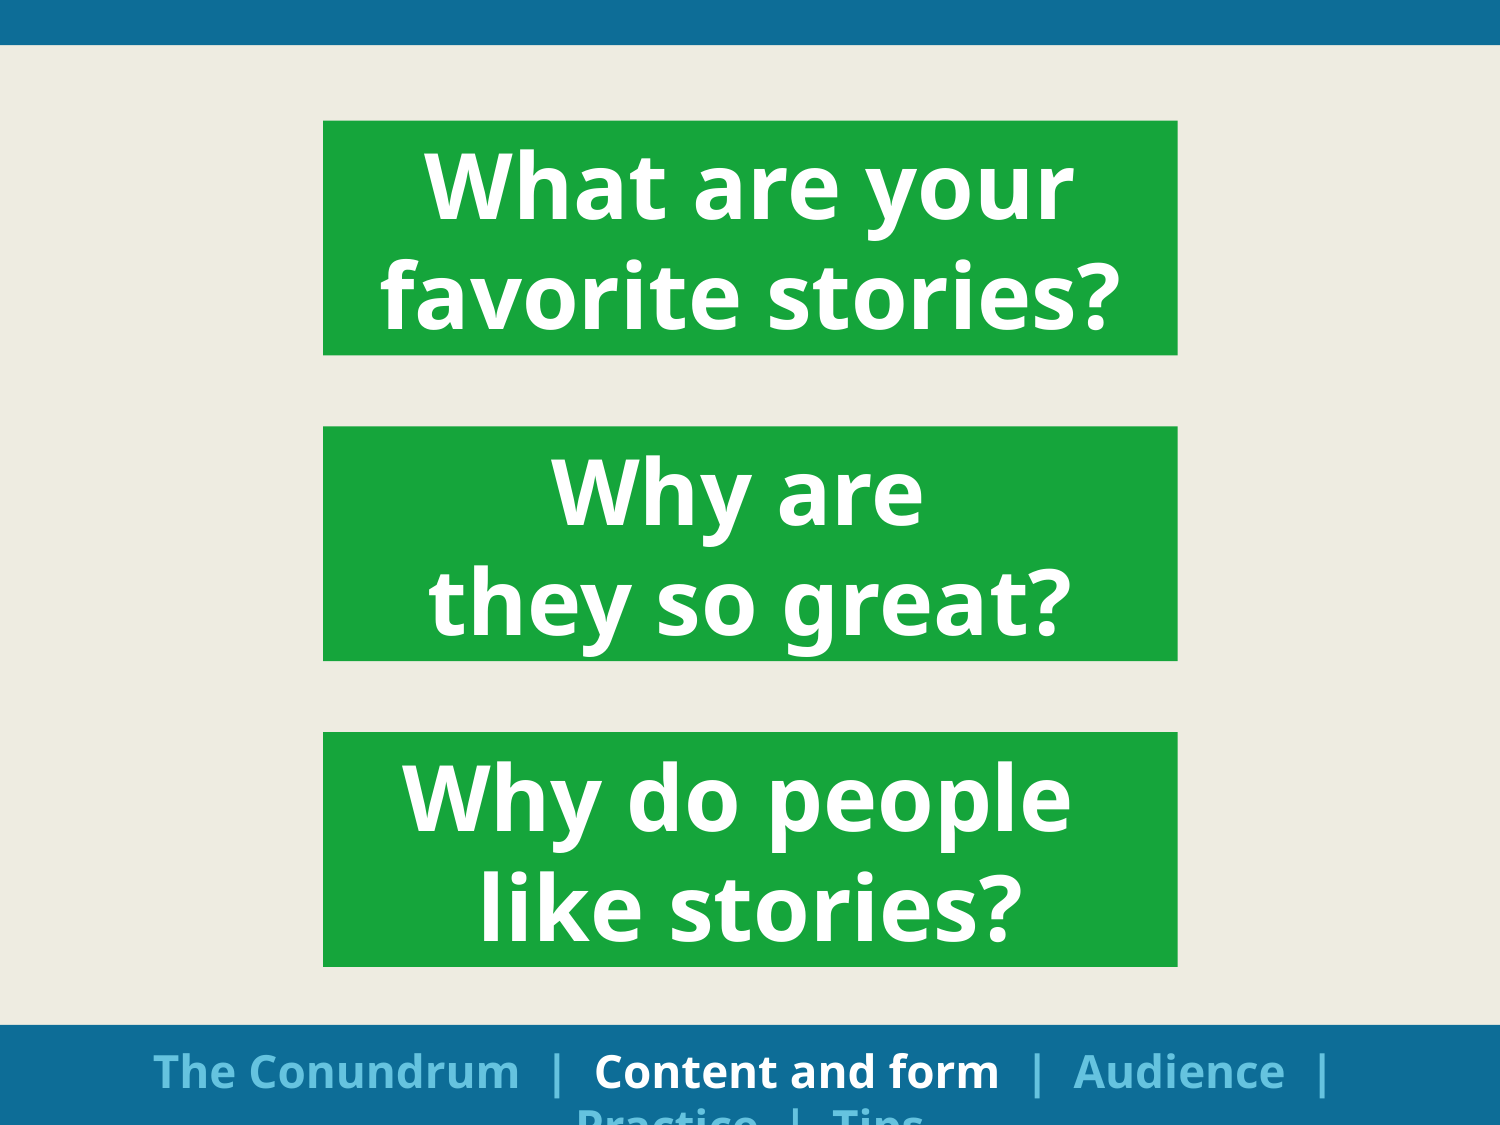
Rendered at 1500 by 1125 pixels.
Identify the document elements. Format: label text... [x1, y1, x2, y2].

text_box The Conundrum | Content and form | Audience | Practice | Tips [74, 1035, 1425, 1125]
text_box Why are they so great? [323, 426, 1178, 662]
text_box What are your favorite stories? [323, 120, 1178, 356]
text_box Why do people like stories? [323, 732, 1178, 967]
